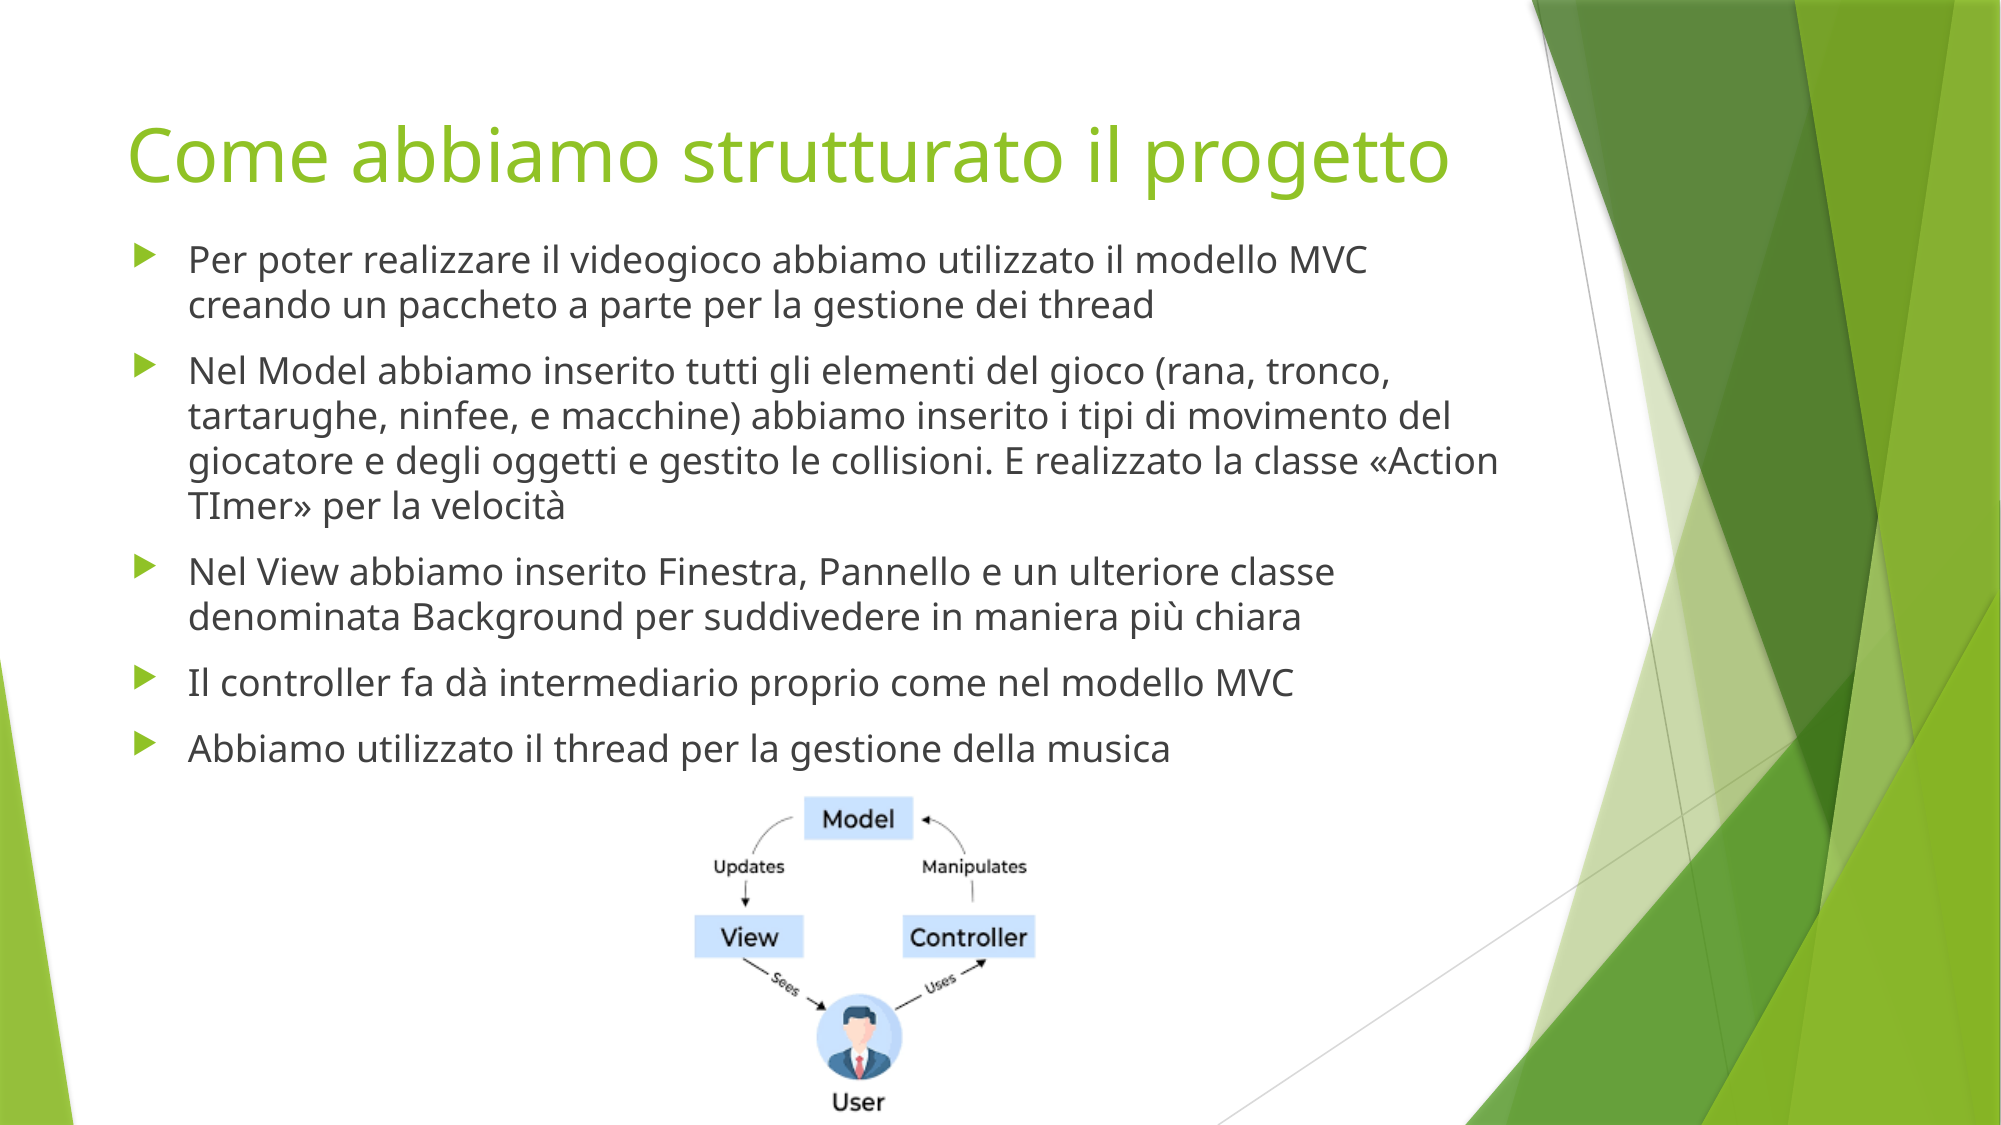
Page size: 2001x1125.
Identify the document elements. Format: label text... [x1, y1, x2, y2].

picture [683, 783, 1048, 1125]
title Come abbiamo strutturato il progetto [111, 99, 1522, 317]
list Per poter realizzare il videogioco abbiamo utilizzato il modello MVC creando un paccheto a parte per la gestione dei thread Nel Model abbiamo inserito tutti gli elementi del gioco (rana, tronco, tartarughe, ninfee, e macchine) abbiamo inserito i tipi di movimento del giocatore e degli oggetti e gestito le collisioni. E realizzato la classe «Action TImer» per la velocità Nel View abbiamo inserito Finestra, Pannello e un ulteriore classe denominata Background per suddivedere in maniera più chiara Il controller fa dà intermediario proprio come nel modello MVC Abbiamo utilizzato il thread per la gestione della musica [116, 229, 1527, 866]
